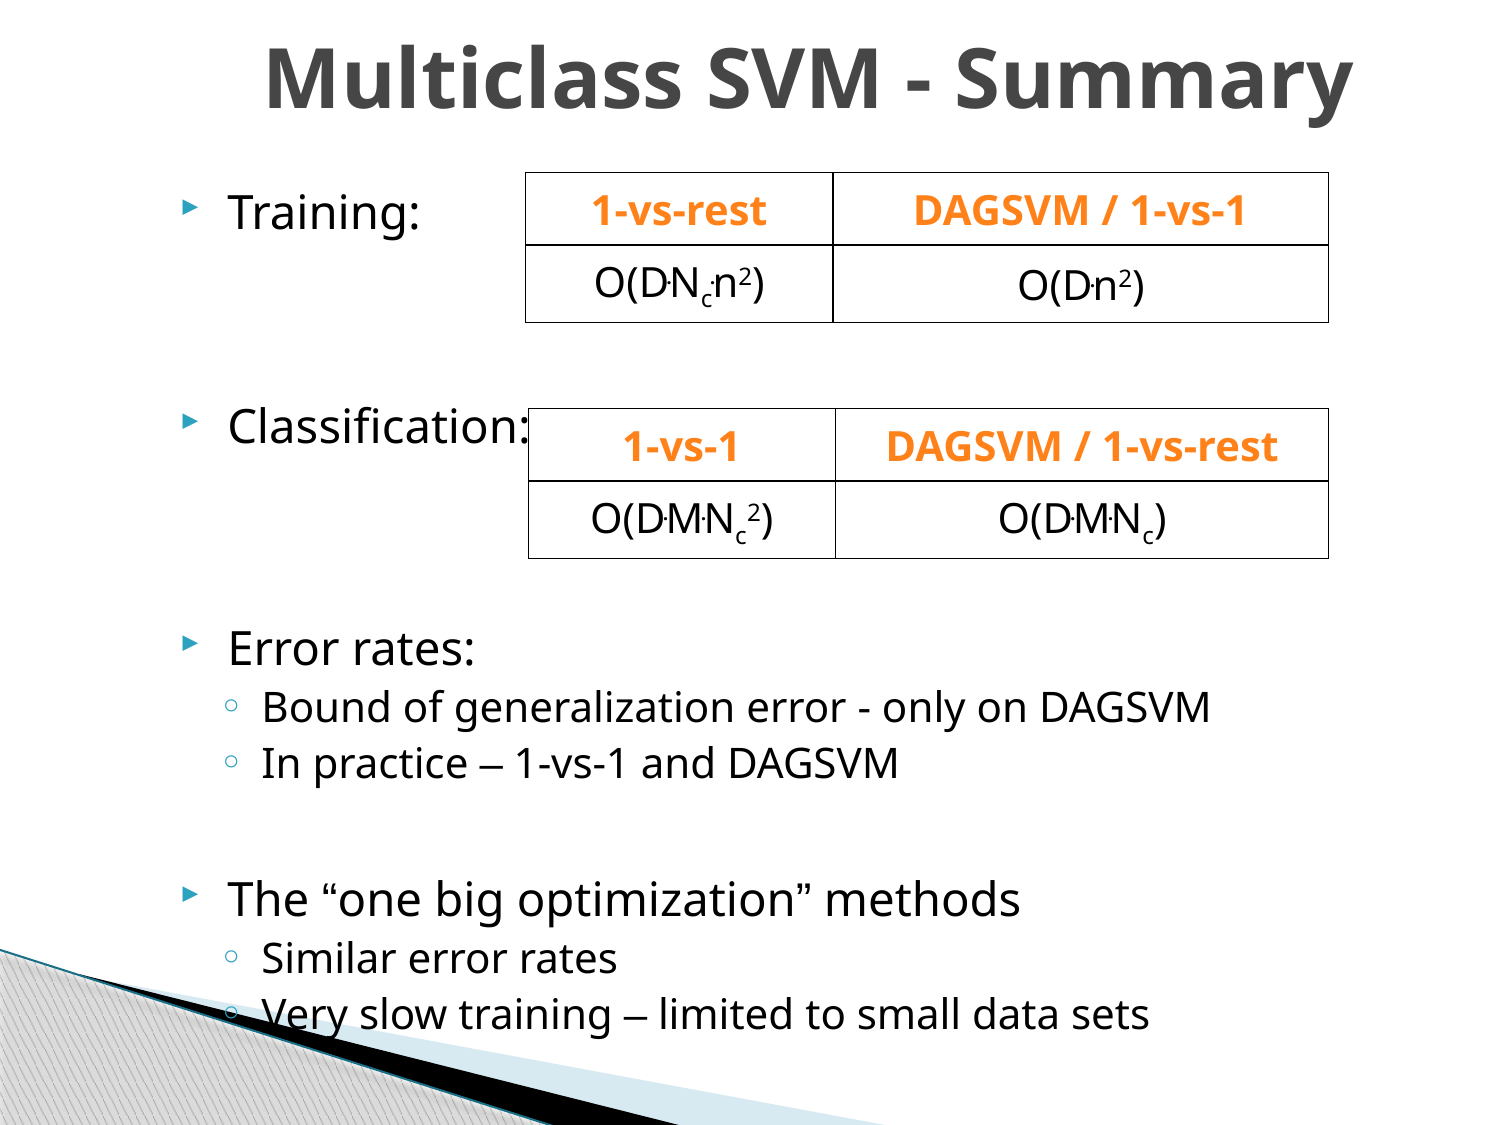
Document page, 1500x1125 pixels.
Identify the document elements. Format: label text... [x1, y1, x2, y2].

table_header DAGSVM / 1-vs-rest [836, 409, 1328, 480]
table_header DAGSVM / 1-vs-1 [834, 173, 1328, 244]
table_header 1-vs-1 [529, 409, 835, 480]
title Multiclass SVM - Summary [150, 12, 1468, 138]
list Training: Classification: Error rates: Bound of generalization error - only on DAGSVM In practice – 1-vs-1 and DAGSVM The “one big optimization” methods Similar error rates Very slow training – limited to small data sets [150, 174, 1447, 1050]
table_cell O(DּMּNc) [836, 482, 1328, 558]
table_cell O(DּMּNc2) [529, 482, 835, 558]
table_cell O(Dּn2) [834, 246, 1328, 322]
table_header 1-vs-rest [526, 173, 832, 244]
table_cell O(DּNcּn2) [526, 246, 832, 322]
